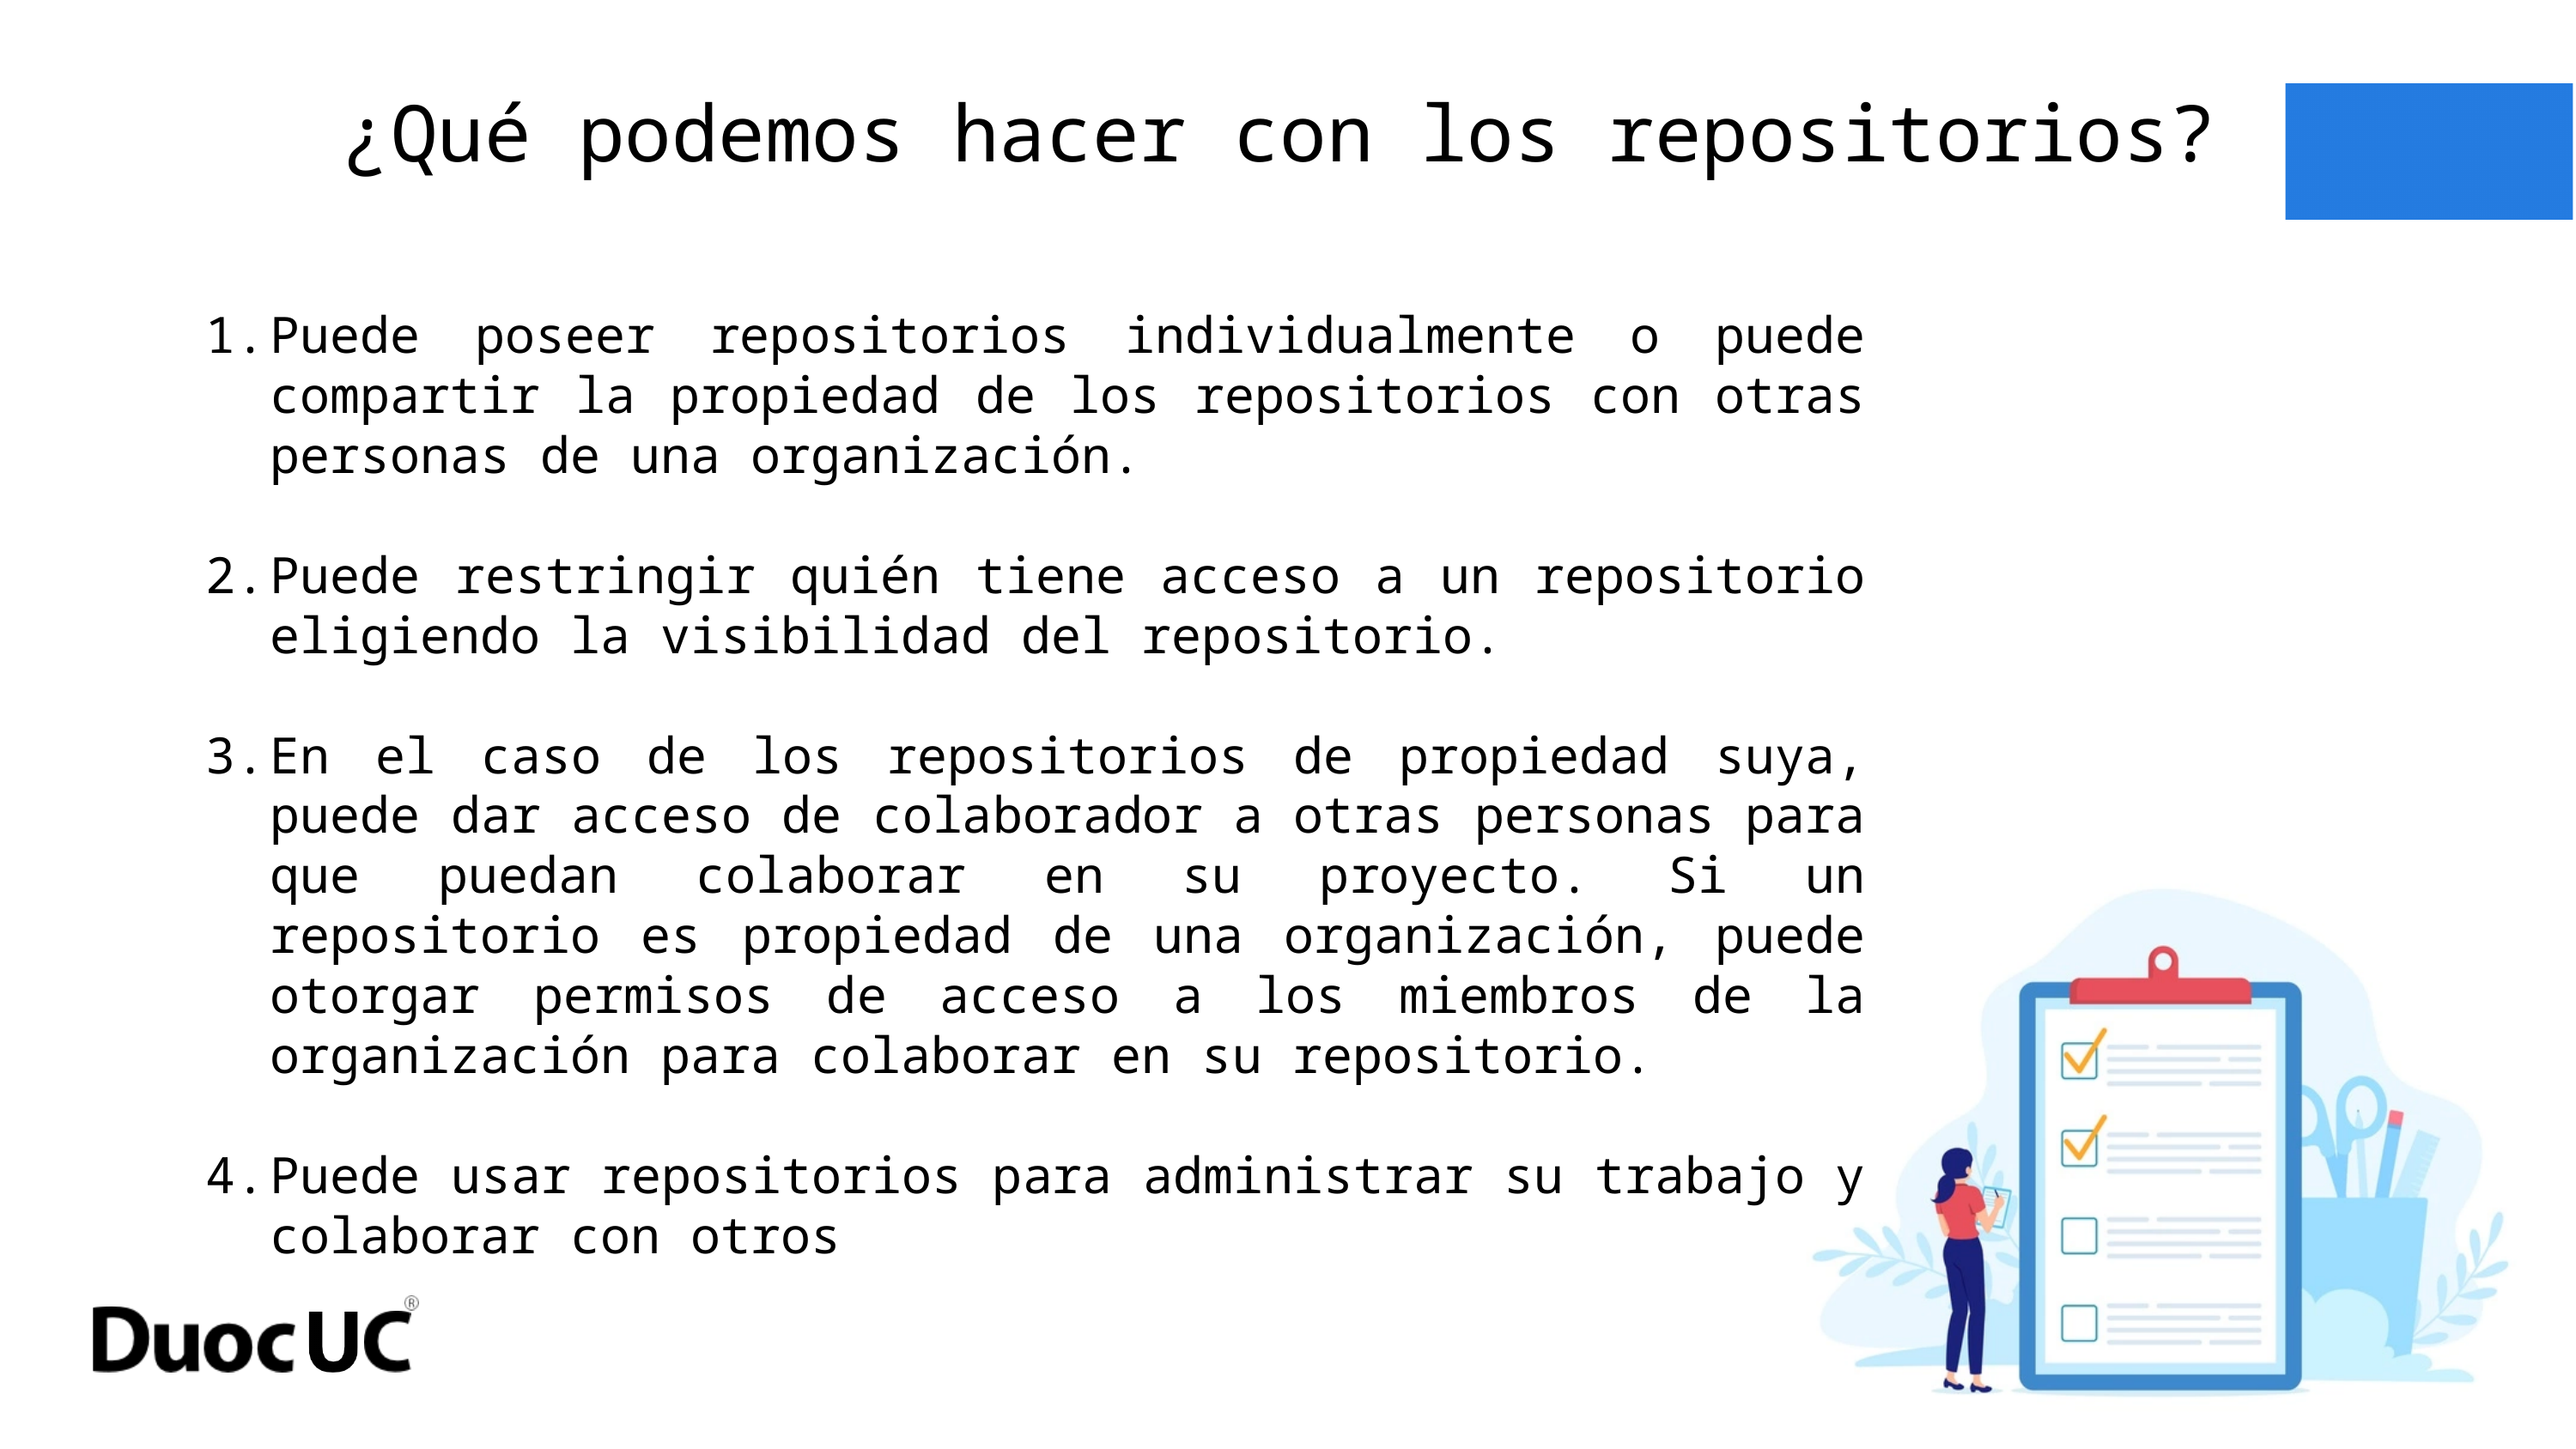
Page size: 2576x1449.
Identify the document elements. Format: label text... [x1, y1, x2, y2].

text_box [404, 1295, 420, 1311]
picture [1804, 716, 2538, 1428]
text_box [363, 1311, 411, 1373]
text_box [2285, 83, 2573, 221]
text_box ¿Qué podemos hacer con los repositorios? [64, 83, 2216, 179]
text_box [93, 1306, 295, 1373]
text_box Puede poseer repositorios individualmente o puede compartir la propiedad de los repositorios con otras personas de una organización. Puede restringir quién tiene acceso a un repositorio eligiendo la visibilidad del repositorio. En el caso de los repositorios de propiedad suya, puede dar acceso de colaborador a otras personas para que puedan colaborar en su proyecto. Si un repositorio es propiedad de una organización, puede otorgar permisos de acceso a los miembros de la organización para colaborar en su repositorio. Puede usar repositorios para administrar su trabajo y colaborar con otros [193, 296, 1879, 1270]
text_box [308, 1312, 358, 1373]
